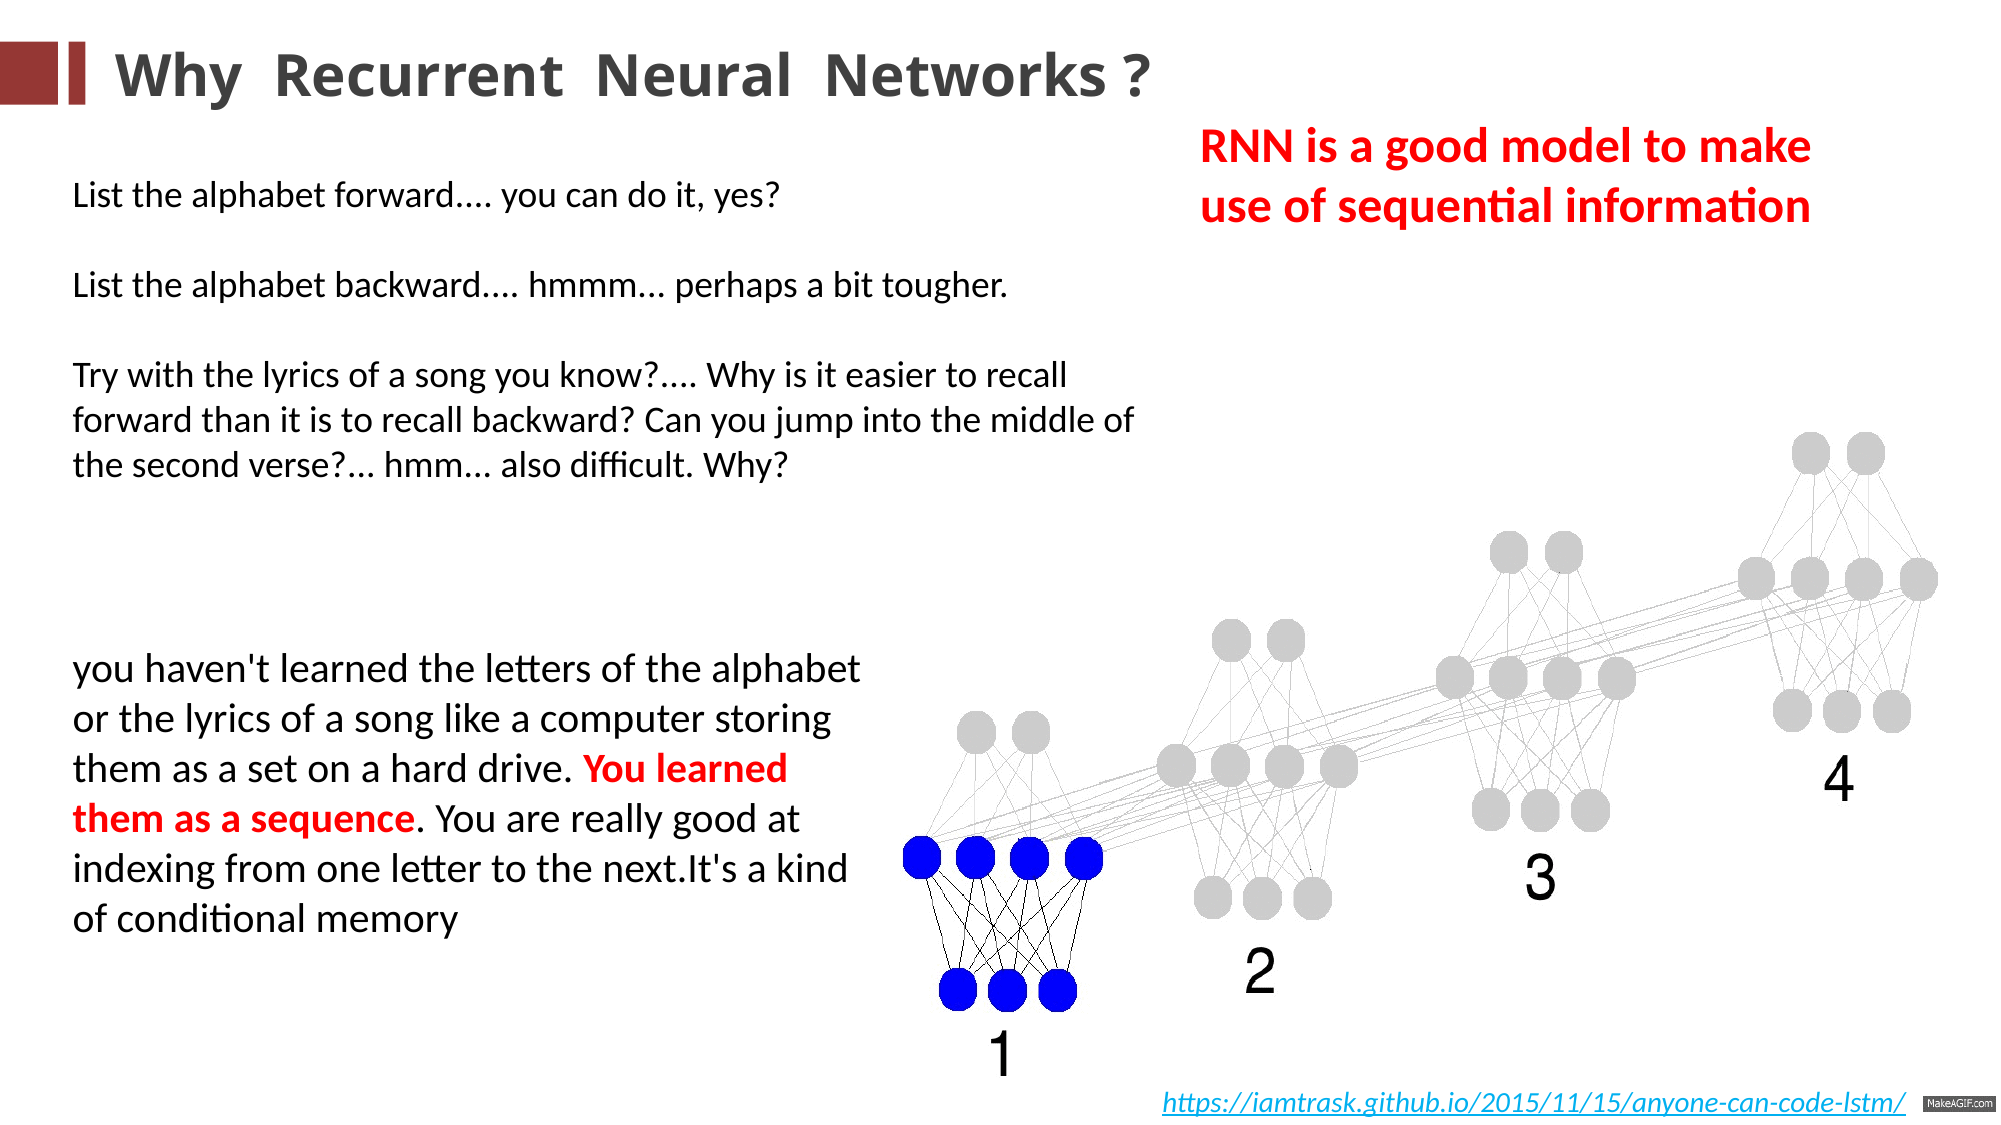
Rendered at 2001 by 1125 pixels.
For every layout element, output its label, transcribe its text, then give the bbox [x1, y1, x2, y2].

picture [1200, 1101, 1206, 1109]
picture [1182, 1101, 1188, 1112]
picture [1694, 1101, 1700, 1112]
picture [1320, 1100, 1326, 1109]
picture [1875, 1101, 1880, 1112]
picture [1263, 1100, 1269, 1112]
picture [1679, 1101, 1685, 1109]
picture [1809, 1101, 1815, 1109]
picture [1794, 1101, 1801, 1109]
picture [1499, 1096, 1507, 1109]
text_box RNN is a good model to make use of sequential information [1185, 104, 1839, 240]
text_box you haven't learned the letters of the alphabet or the lyrics of a song like a computer storing them as a set on a hard drive. You learned them as a sequence. You are really good at indexing from one letter to the next.It's a kind of conditional memory [57, 633, 826, 949]
picture [1287, 1101, 1292, 1112]
picture [1458, 1101, 1465, 1109]
picture [1743, 1100, 1749, 1109]
text_box List the alphabet forward.... you can do it, yes? List the alphabet backward.... hmmm... perhaps a bit tougher. Try with the lyrics of a song you know?.... Why is it easier to recall forward than it is to recall backward? Can you jump into the middle of the second verse?... hmm... also difficult. Why? [57, 162, 1163, 493]
picture [1399, 1101, 1405, 1112]
picture [1636, 1100, 1642, 1109]
picture [1167, 1101, 1173, 1112]
picture [1278, 1101, 1284, 1112]
text_box [68, 40, 85, 106]
picture [1651, 1101, 1657, 1112]
picture [1430, 1101, 1436, 1110]
text_box [0, 40, 59, 106]
picture [826, 375, 1996, 1112]
text_box Why Recurrent Neural Networks ? [85, 30, 1239, 115]
picture [1759, 1101, 1765, 1112]
text_box https://iamtrask.github.io/2015/11/15/anyone-can-code-lstm/ [1147, 1112, 1921, 1125]
